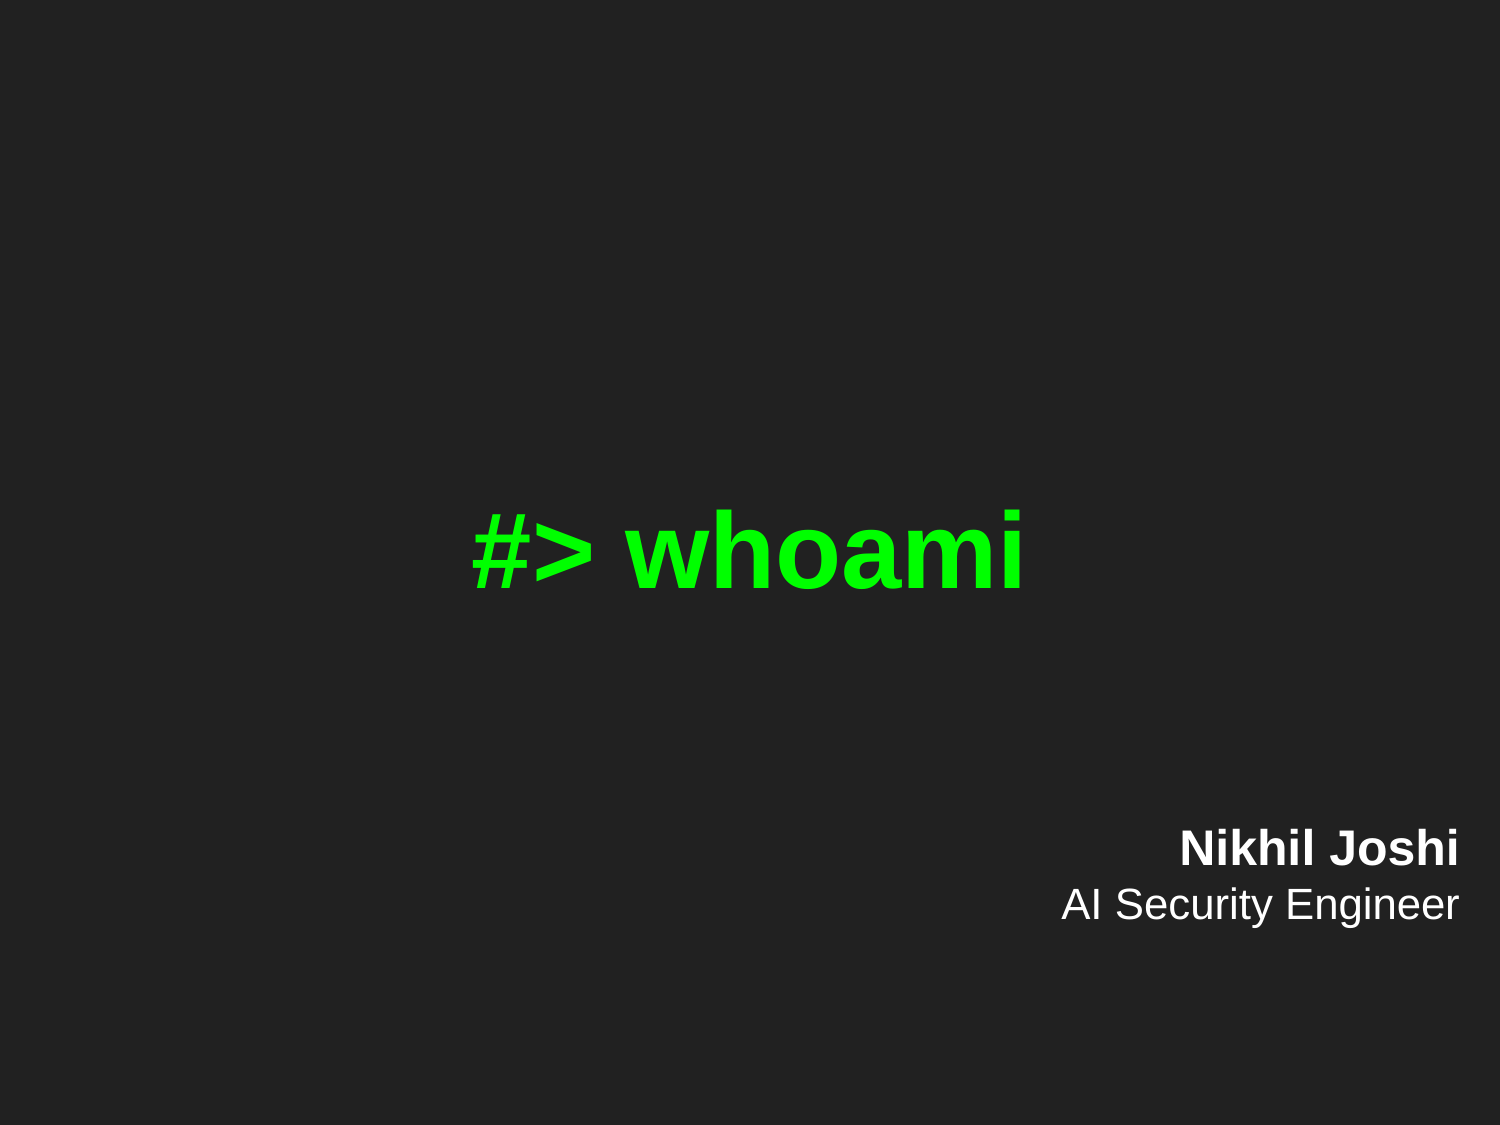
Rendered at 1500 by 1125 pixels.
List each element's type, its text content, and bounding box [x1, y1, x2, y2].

title #> whoami [51, 499, 1449, 626]
subtitle Nikhil Joshi AI Security Engineer [790, 800, 1476, 1125]
